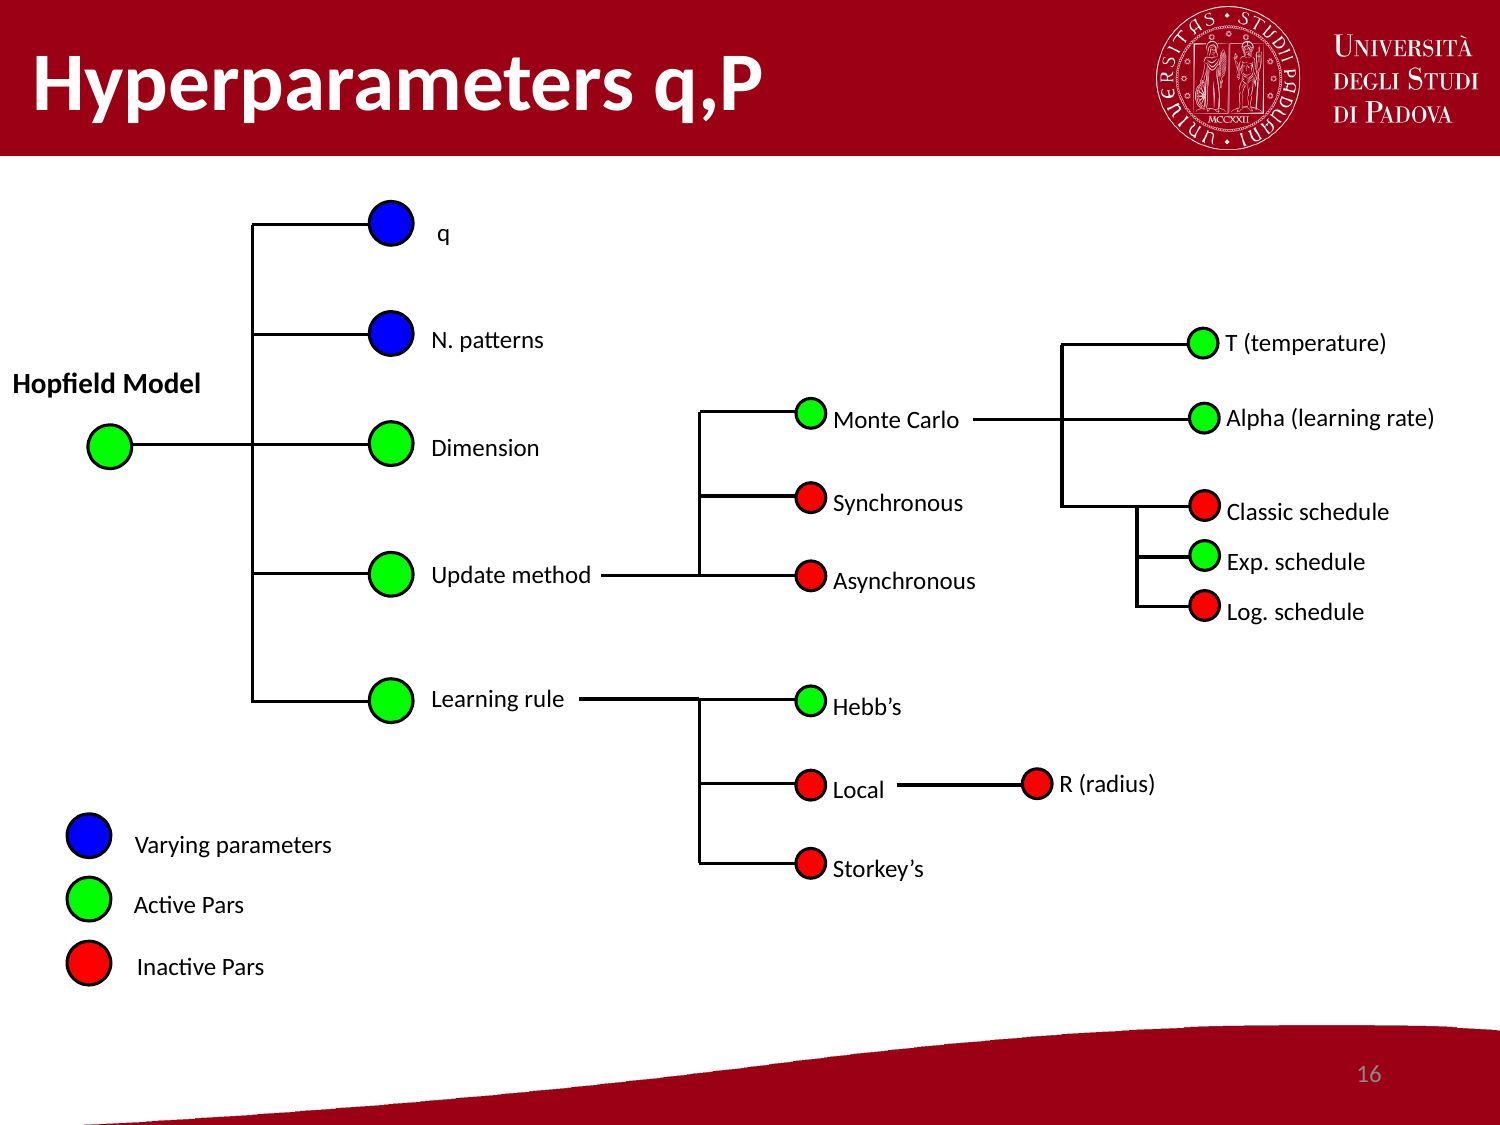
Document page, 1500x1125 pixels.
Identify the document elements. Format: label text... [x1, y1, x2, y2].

text_box [67, 877, 111, 921]
text_box Storkey’s [817, 837, 1015, 890]
text_box q [416, 201, 613, 277]
text_box Hopfield Model [0, 349, 223, 409]
text_box [796, 685, 826, 716]
text_box [1022, 768, 1053, 799]
text_box [1189, 590, 1220, 621]
text_box Classic schedule [1211, 480, 1409, 530]
text_box Synchronous [818, 471, 1015, 524]
text_box [1188, 328, 1219, 358]
text_box [369, 201, 414, 246]
picture [38, 1024, 1500, 1125]
text_box Log. schedule [1211, 580, 1409, 633]
text_box [796, 482, 826, 513]
text_box Active Pars [118, 873, 316, 949]
text_box [369, 421, 414, 466]
text_box Exp. schedule [1211, 530, 1409, 580]
text_box [796, 560, 826, 591]
text_box Alpha (learning rate) [1211, 386, 1458, 440]
text_box Asynchronous [818, 549, 1015, 603]
text_box Inactive Pars [121, 935, 319, 1011]
text_box [796, 770, 826, 801]
text_box [67, 813, 111, 858]
text_box R (radius) [1044, 752, 1291, 805]
text_box [369, 678, 414, 723]
text_box [67, 941, 111, 985]
text_box N. patterns [416, 308, 613, 384]
text_box [369, 552, 414, 597]
text_box Local [817, 759, 1015, 812]
text_box [369, 311, 414, 356]
picture [0, 0, 1500, 156]
text_box T (temperature) [1210, 311, 1407, 365]
text_box Monte Carlo [818, 388, 1015, 441]
text_box [1189, 490, 1220, 521]
text_box Learning rule [416, 667, 613, 743]
text_box [87, 424, 132, 469]
text_box Update method [416, 543, 613, 619]
text_box Varying parameters [114, 813, 380, 889]
text_box [1189, 540, 1220, 571]
text_box [796, 848, 826, 879]
text_box Hebb’s [817, 675, 1015, 729]
text_box [1189, 403, 1220, 433]
text_box Dimension [416, 416, 613, 492]
text_box [796, 398, 826, 429]
